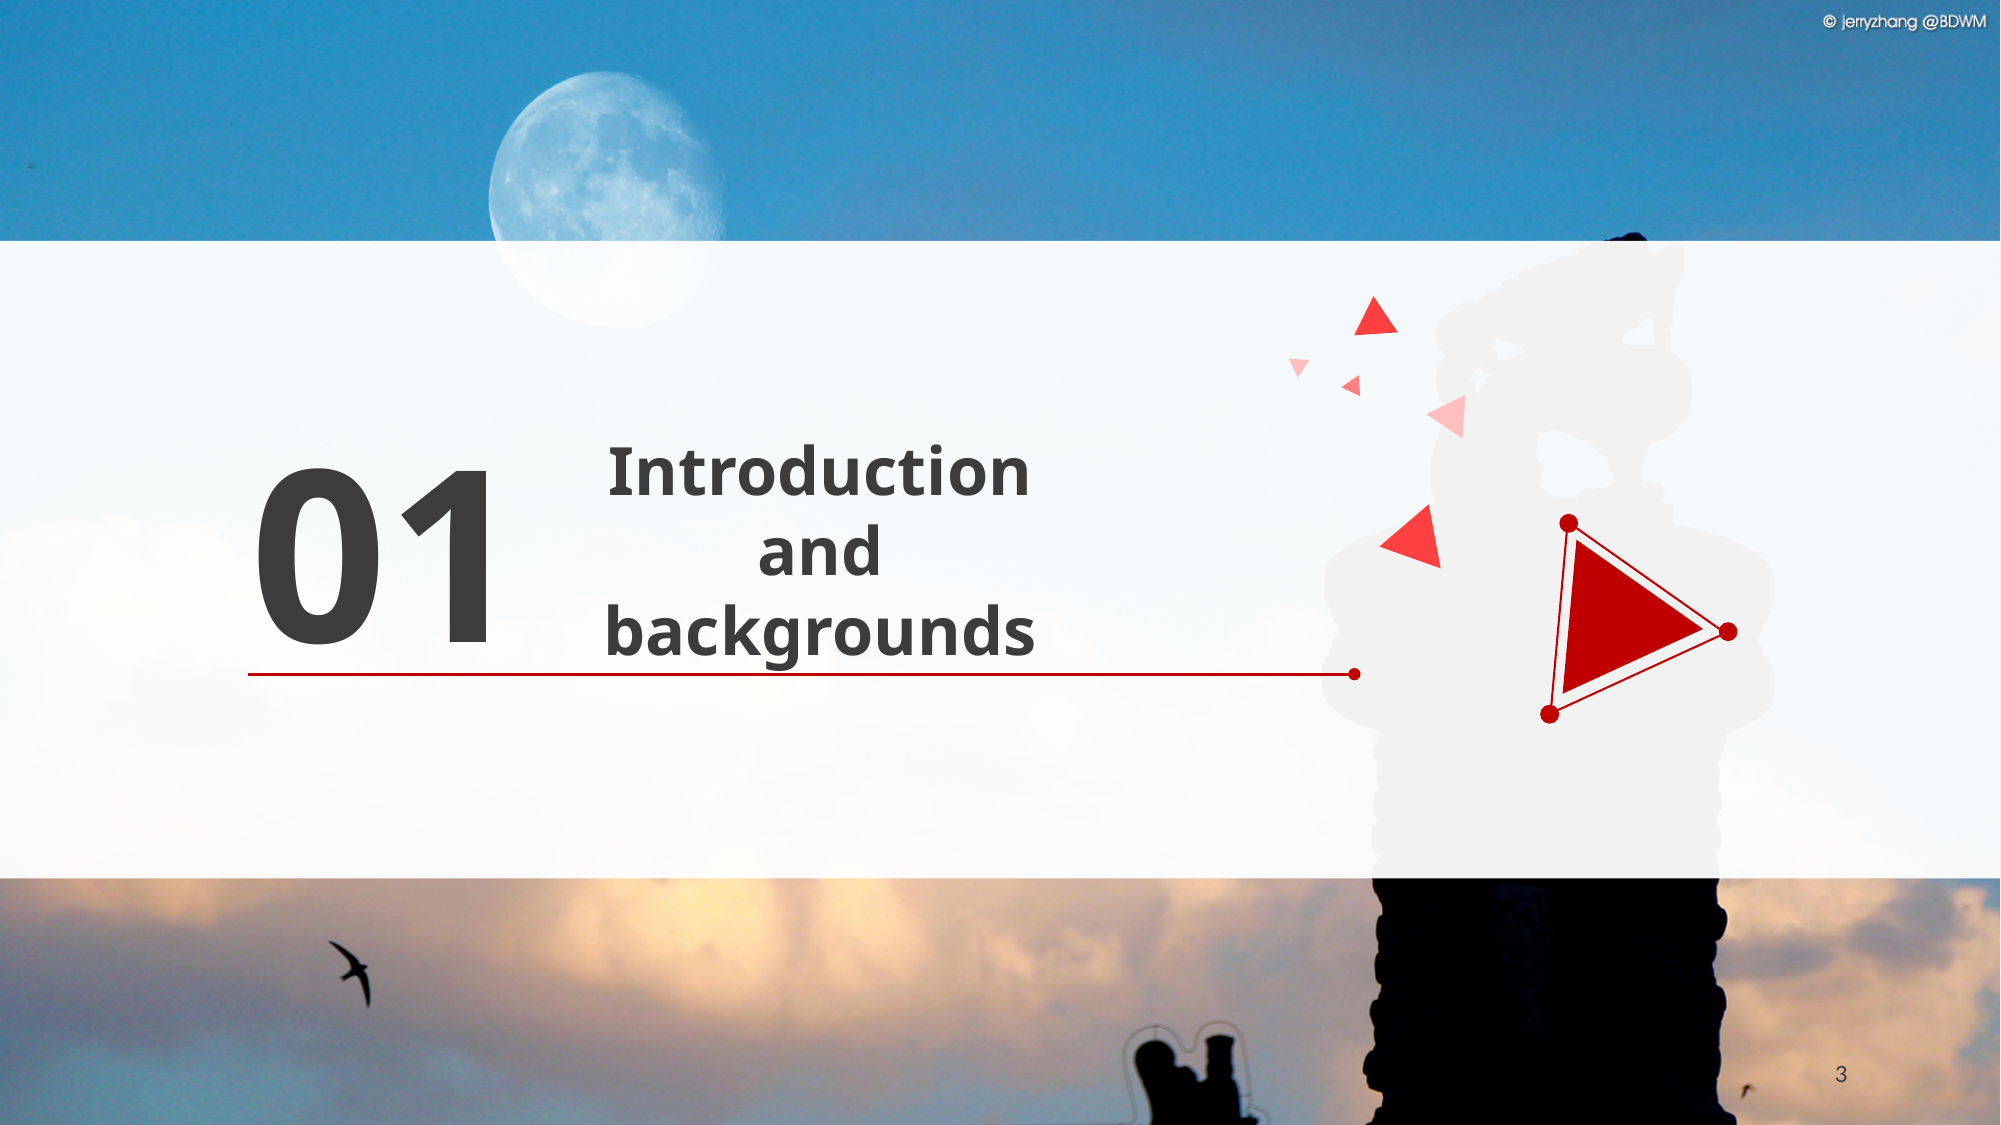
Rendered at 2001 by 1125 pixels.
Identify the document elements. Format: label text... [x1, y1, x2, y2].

text_box [1718, 622, 1738, 642]
picture [0, 0, 2001, 1125]
text_box [1288, 358, 1310, 378]
text_box [1559, 513, 1579, 533]
slide_number 3 [1412, 1042, 1863, 1103]
text_box [1426, 394, 1466, 439]
text_box [1540, 704, 1560, 724]
text_box [1551, 528, 1719, 710]
text_box Introduction and backgrounds [560, 421, 1081, 673]
text_box [1341, 375, 1361, 397]
text_box [0, 240, 2000, 879]
text_box 01 [252, 417, 523, 673]
text_box [1354, 296, 1398, 336]
text_box [1379, 504, 1441, 569]
